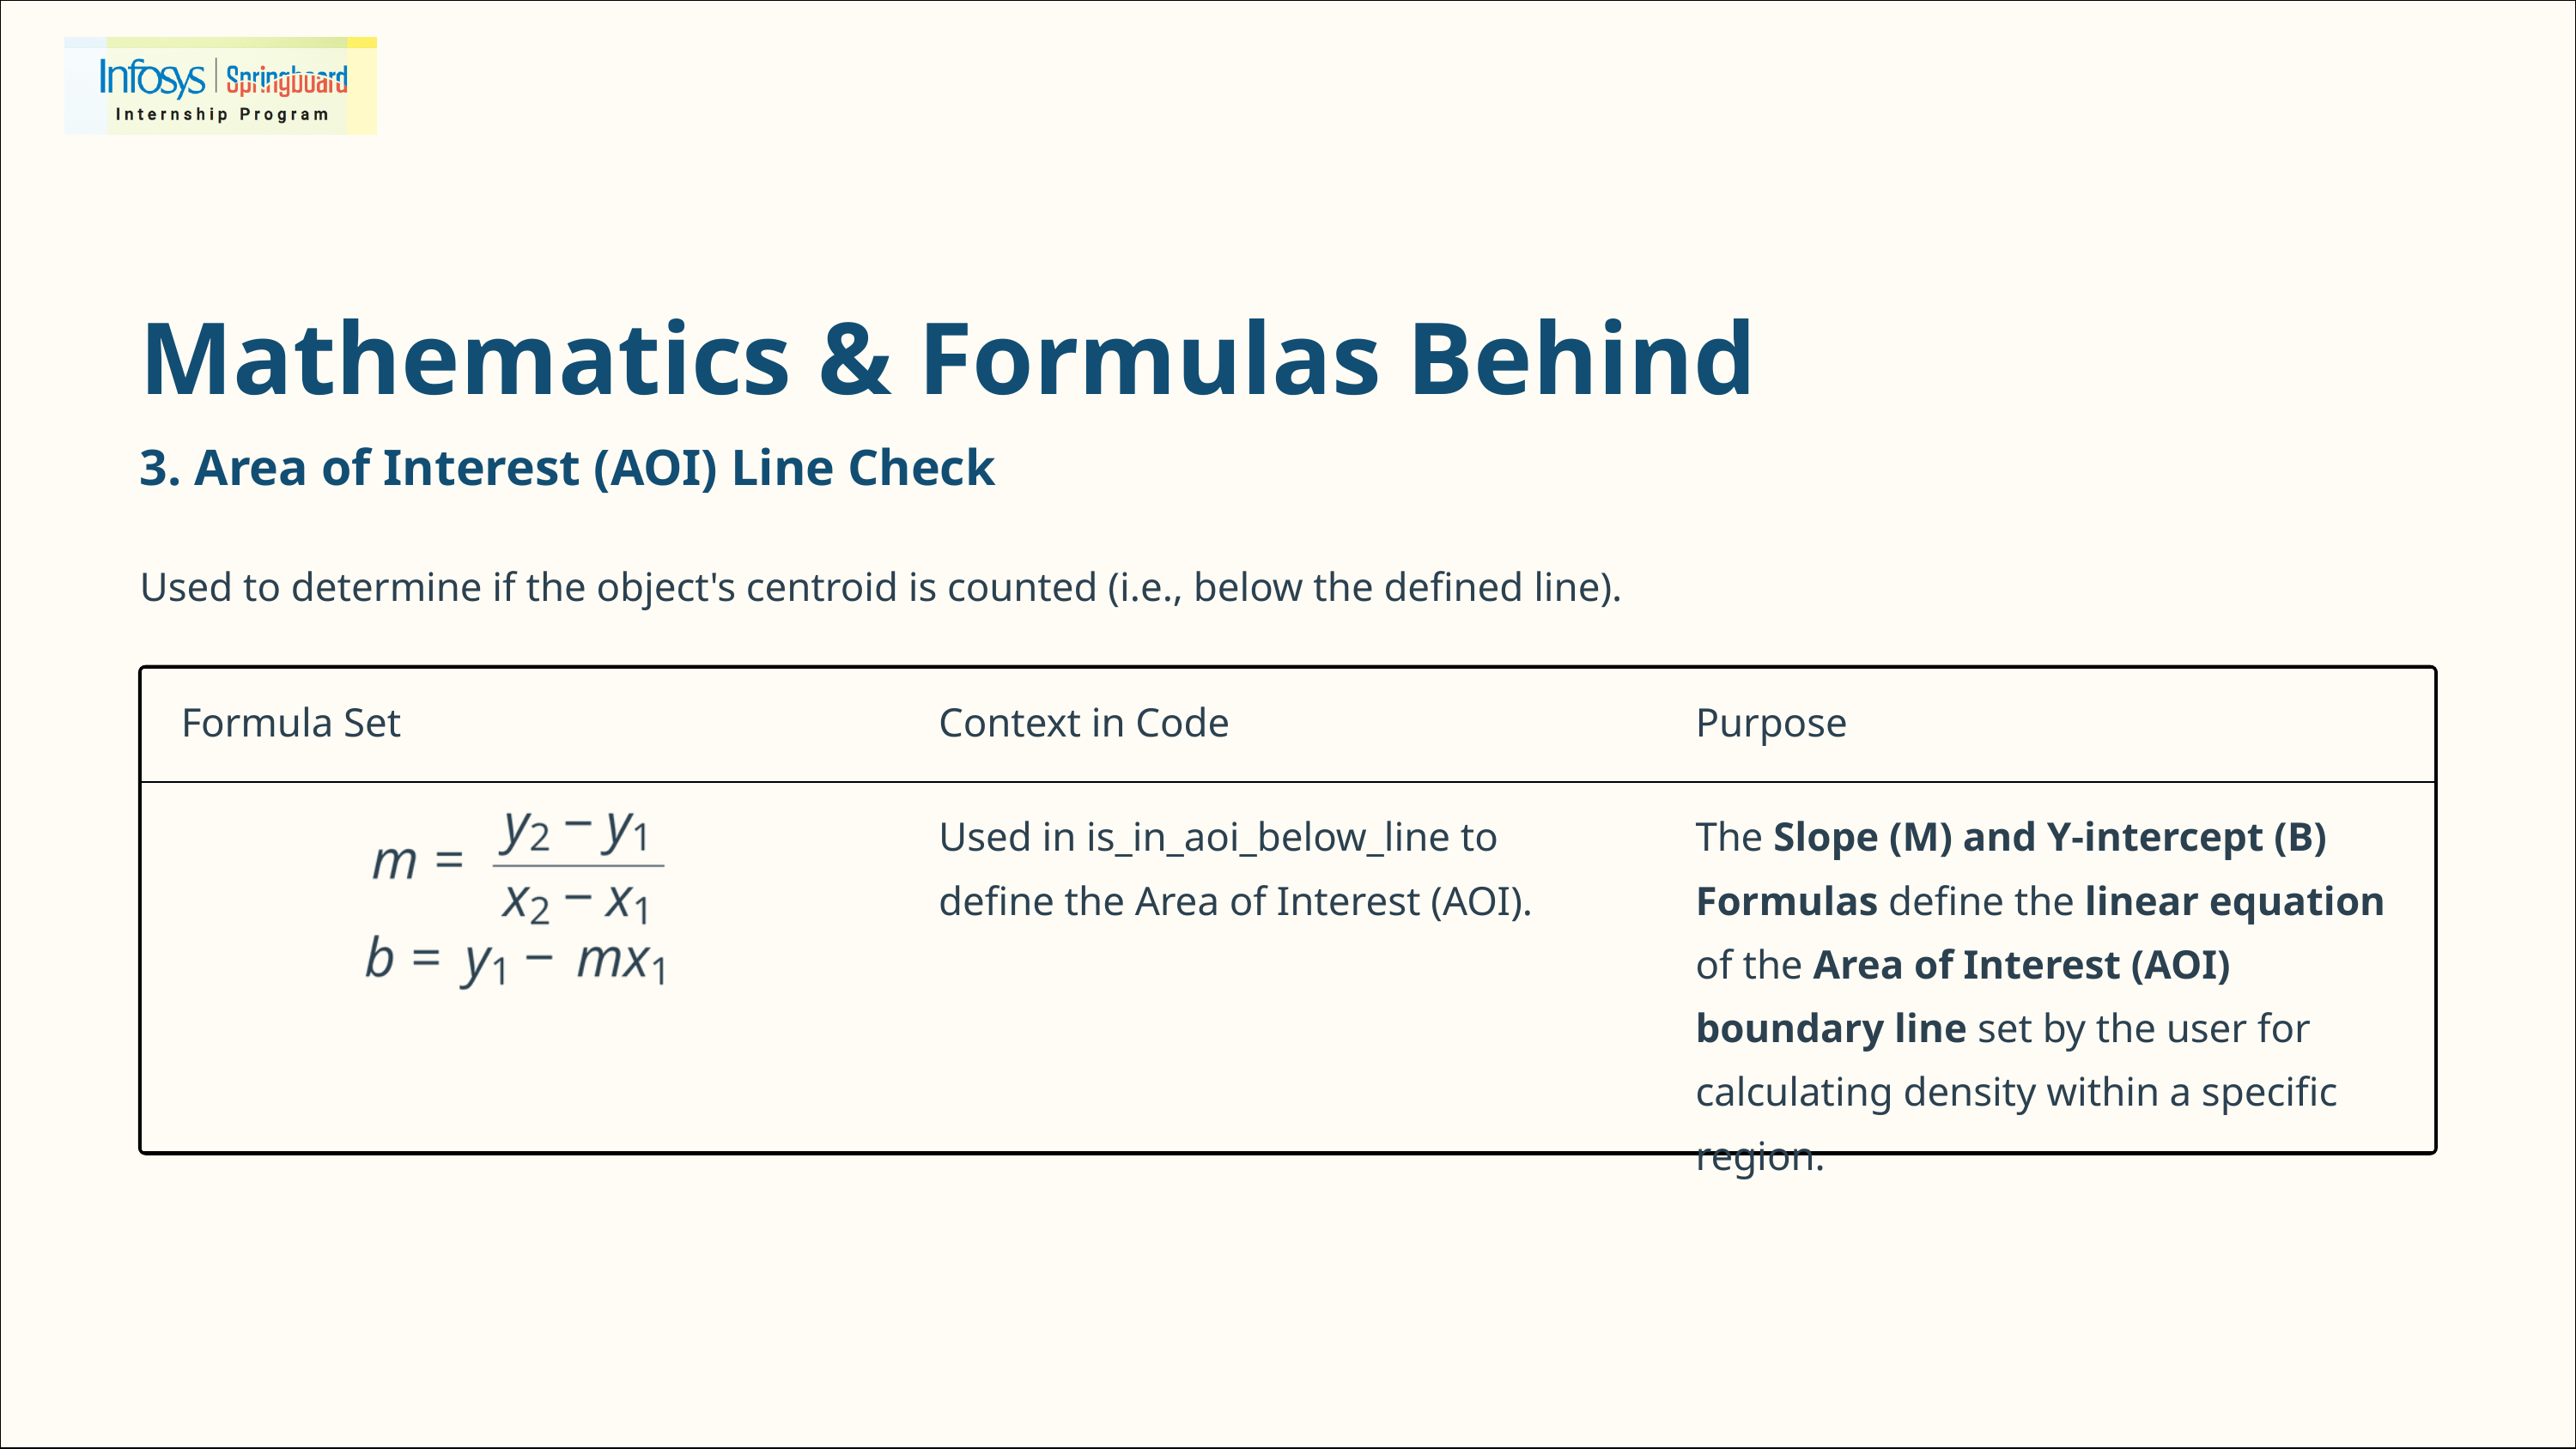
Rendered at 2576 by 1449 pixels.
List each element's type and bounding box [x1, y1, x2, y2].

text_box [180, 810, 858, 994]
text_box [141, 667, 2435, 782]
picture [64, 37, 378, 135]
text_box [0, 0, 2576, 1449]
text_box [141, 782, 2435, 1153]
